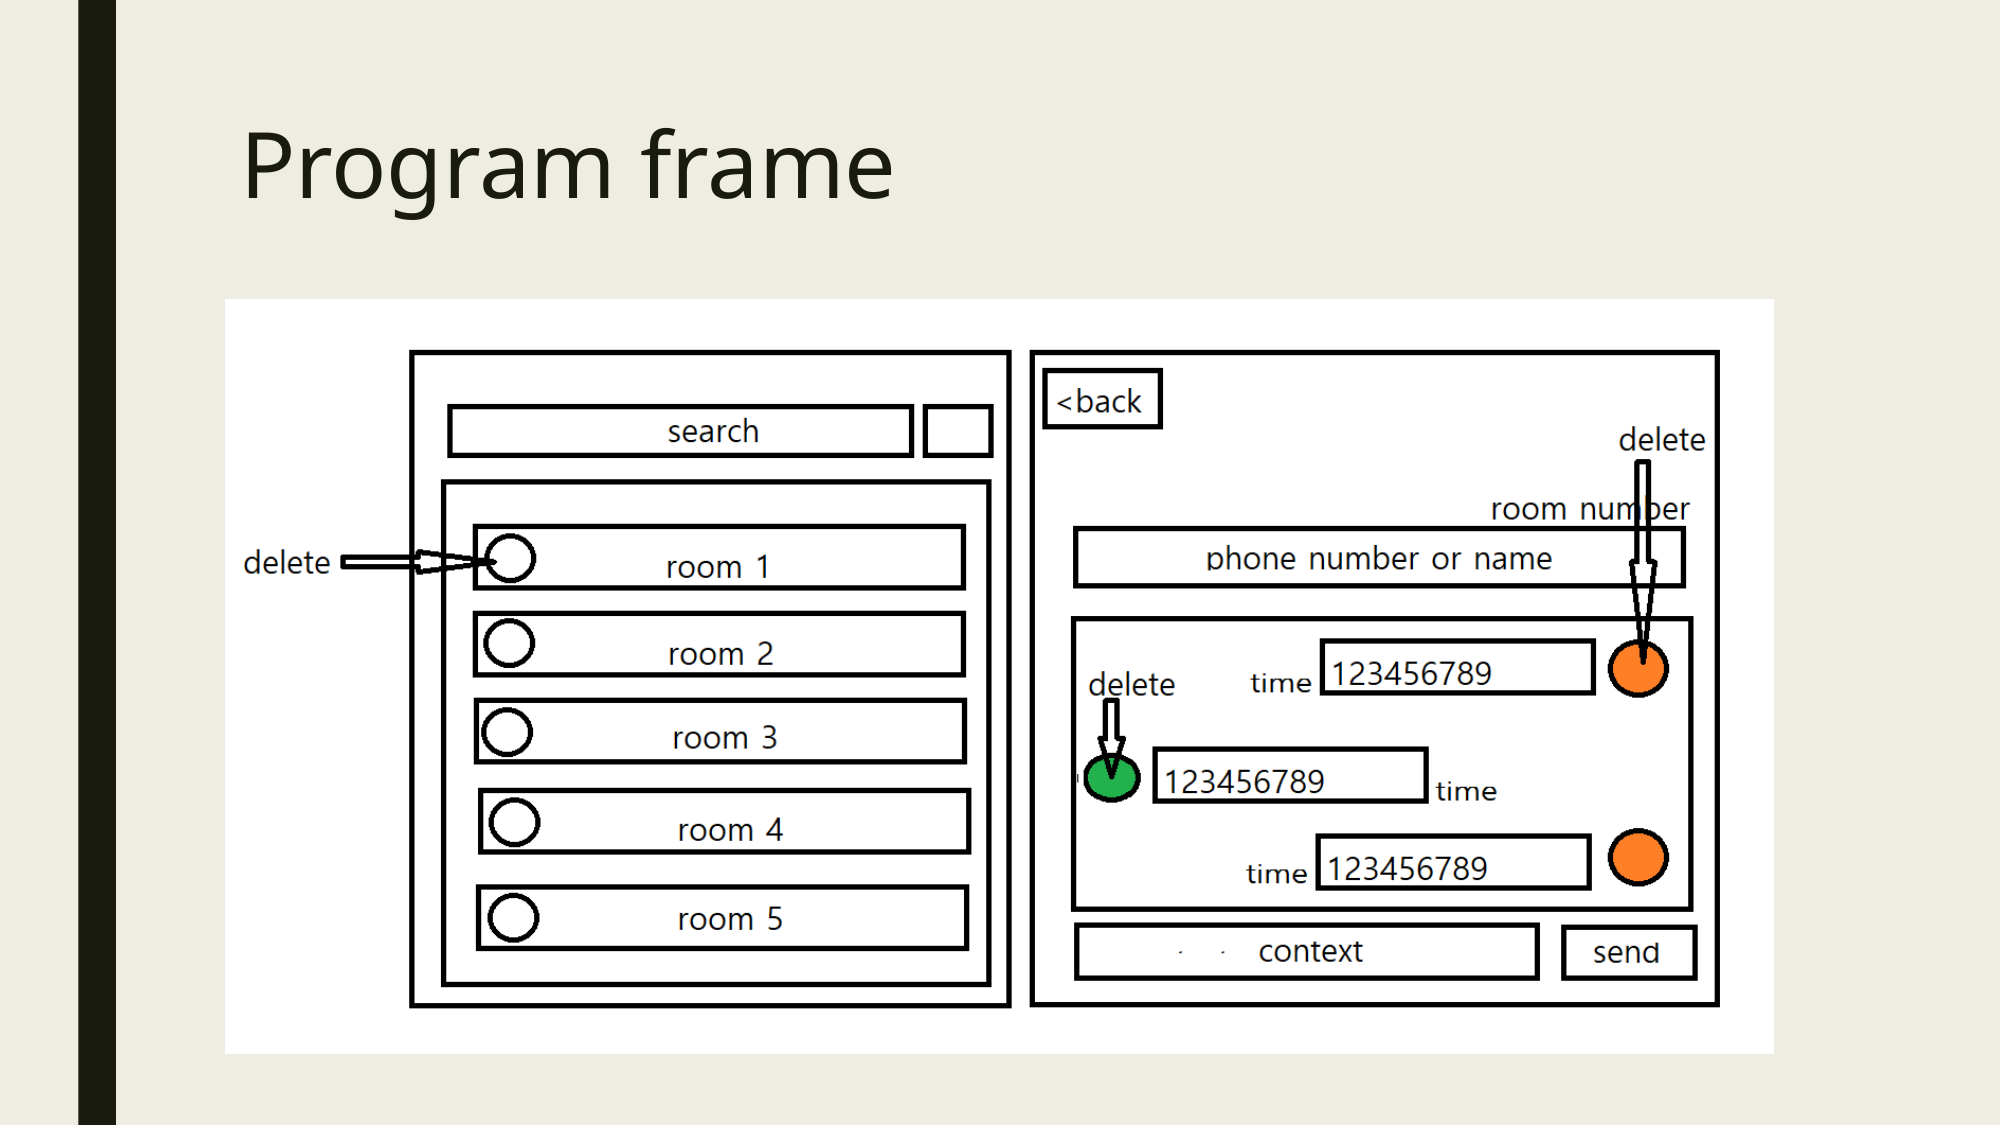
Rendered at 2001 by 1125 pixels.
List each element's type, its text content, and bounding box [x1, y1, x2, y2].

picture [224, 299, 1774, 1054]
title Program frame [225, 112, 1800, 357]
